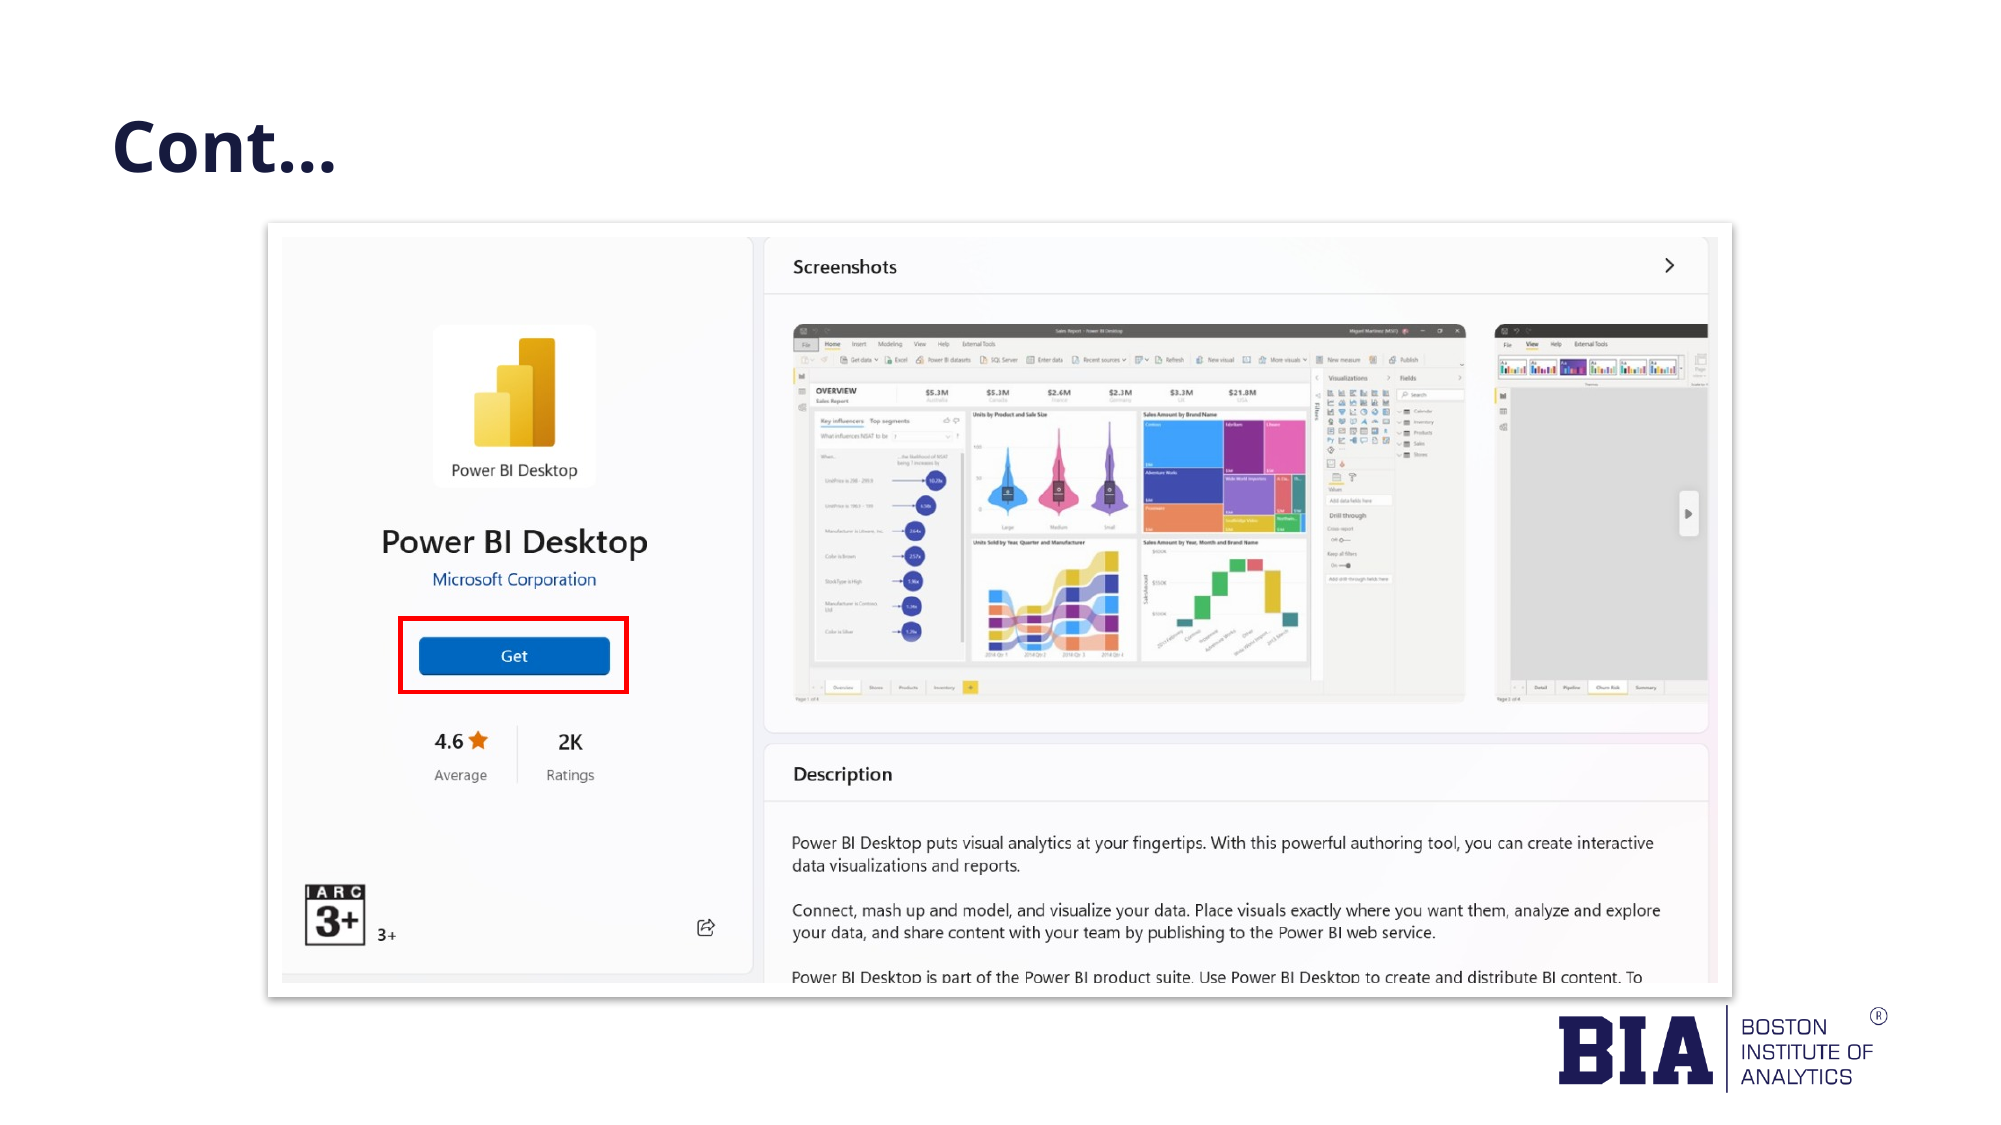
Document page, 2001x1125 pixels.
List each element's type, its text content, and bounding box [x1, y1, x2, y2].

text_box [282, 237, 1718, 983]
title Cont… [111, 99, 1889, 200]
picture [1557, 1003, 1889, 1094]
